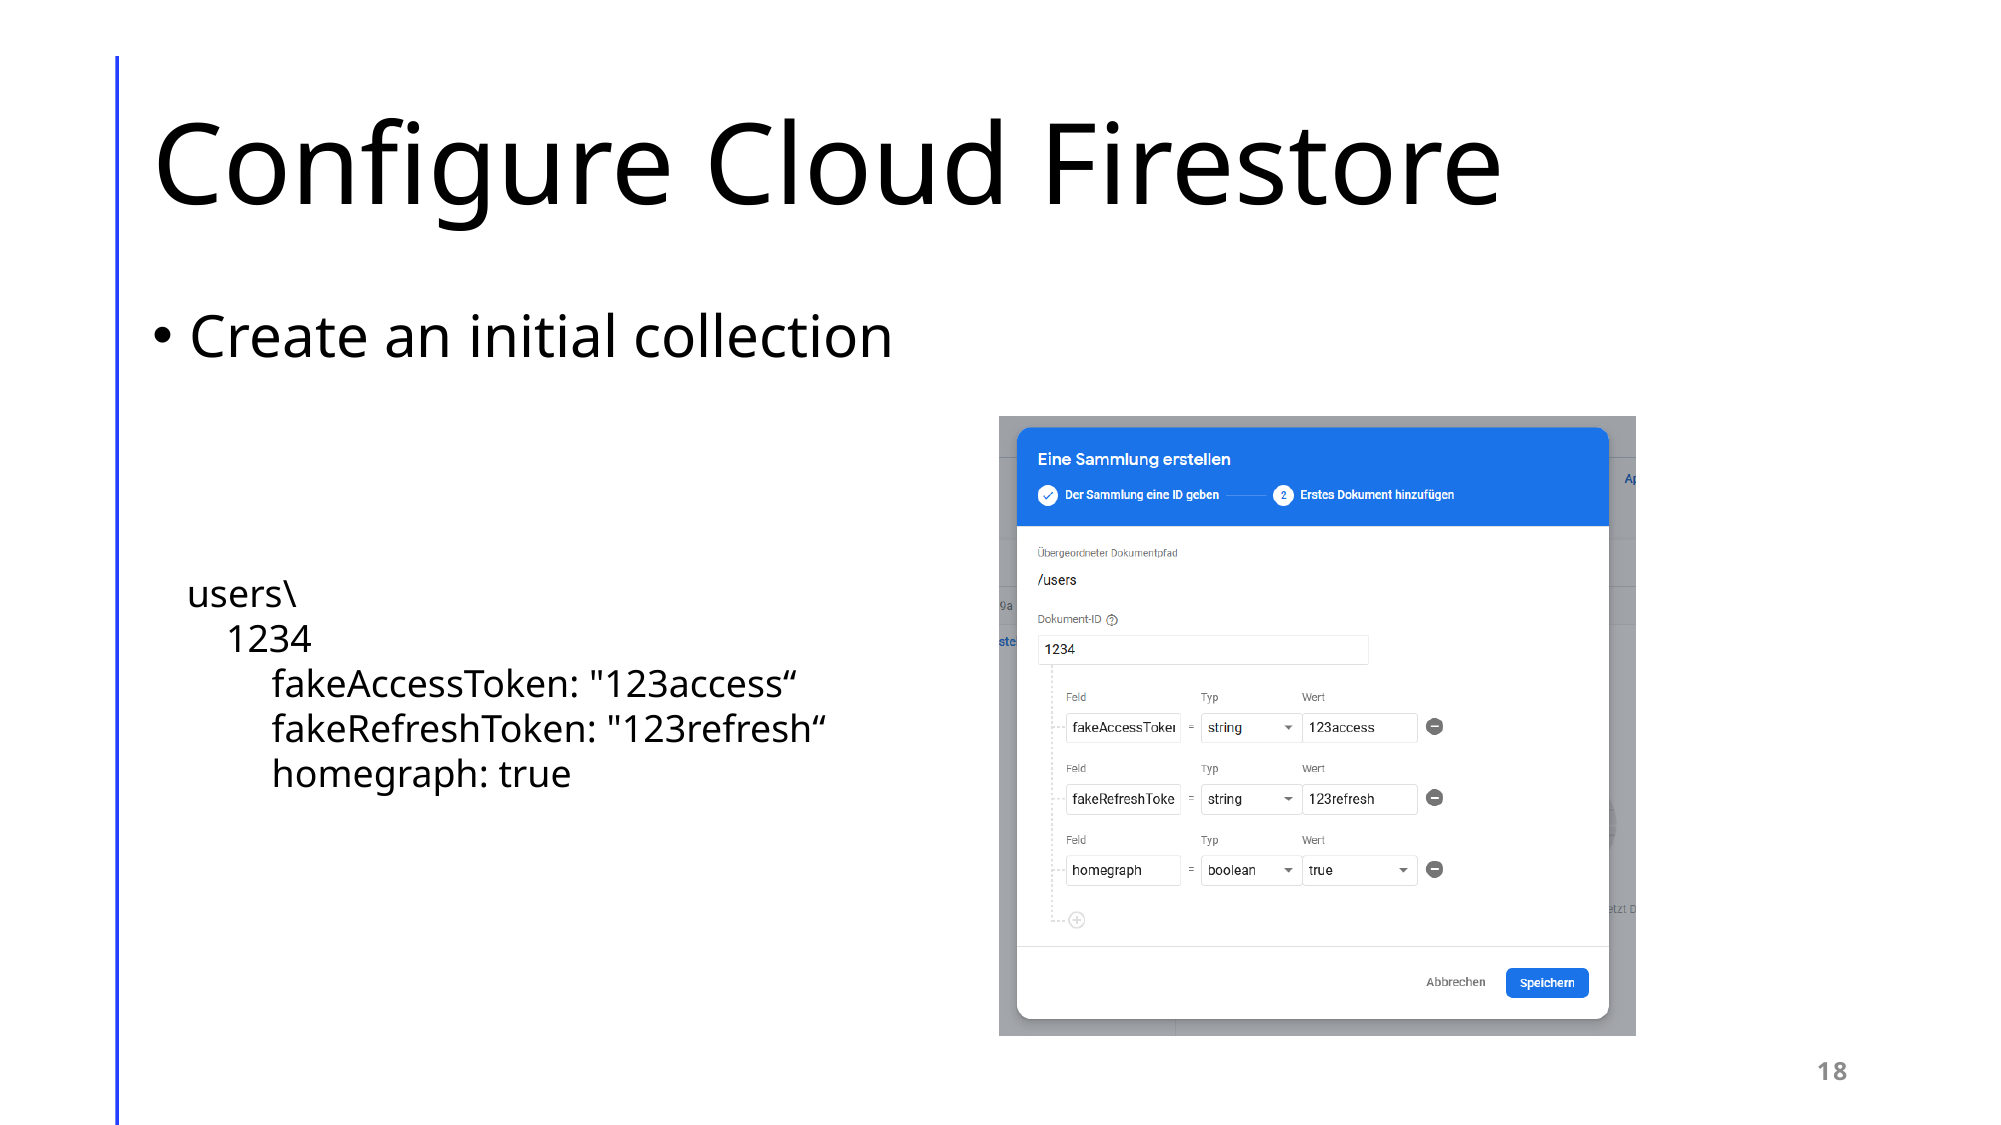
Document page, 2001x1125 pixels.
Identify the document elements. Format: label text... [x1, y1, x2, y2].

slide_number 18 [1412, 1042, 1863, 1103]
picture [999, 416, 1636, 1036]
text_box users\ 1234 fakeAccessToken: "123access“ fakeRefreshToken: "123refresh“ homegraph: true [162, 562, 867, 803]
list Create an initial collection [137, 299, 1863, 1014]
title Configure Cloud Firestore [137, 59, 1863, 278]
